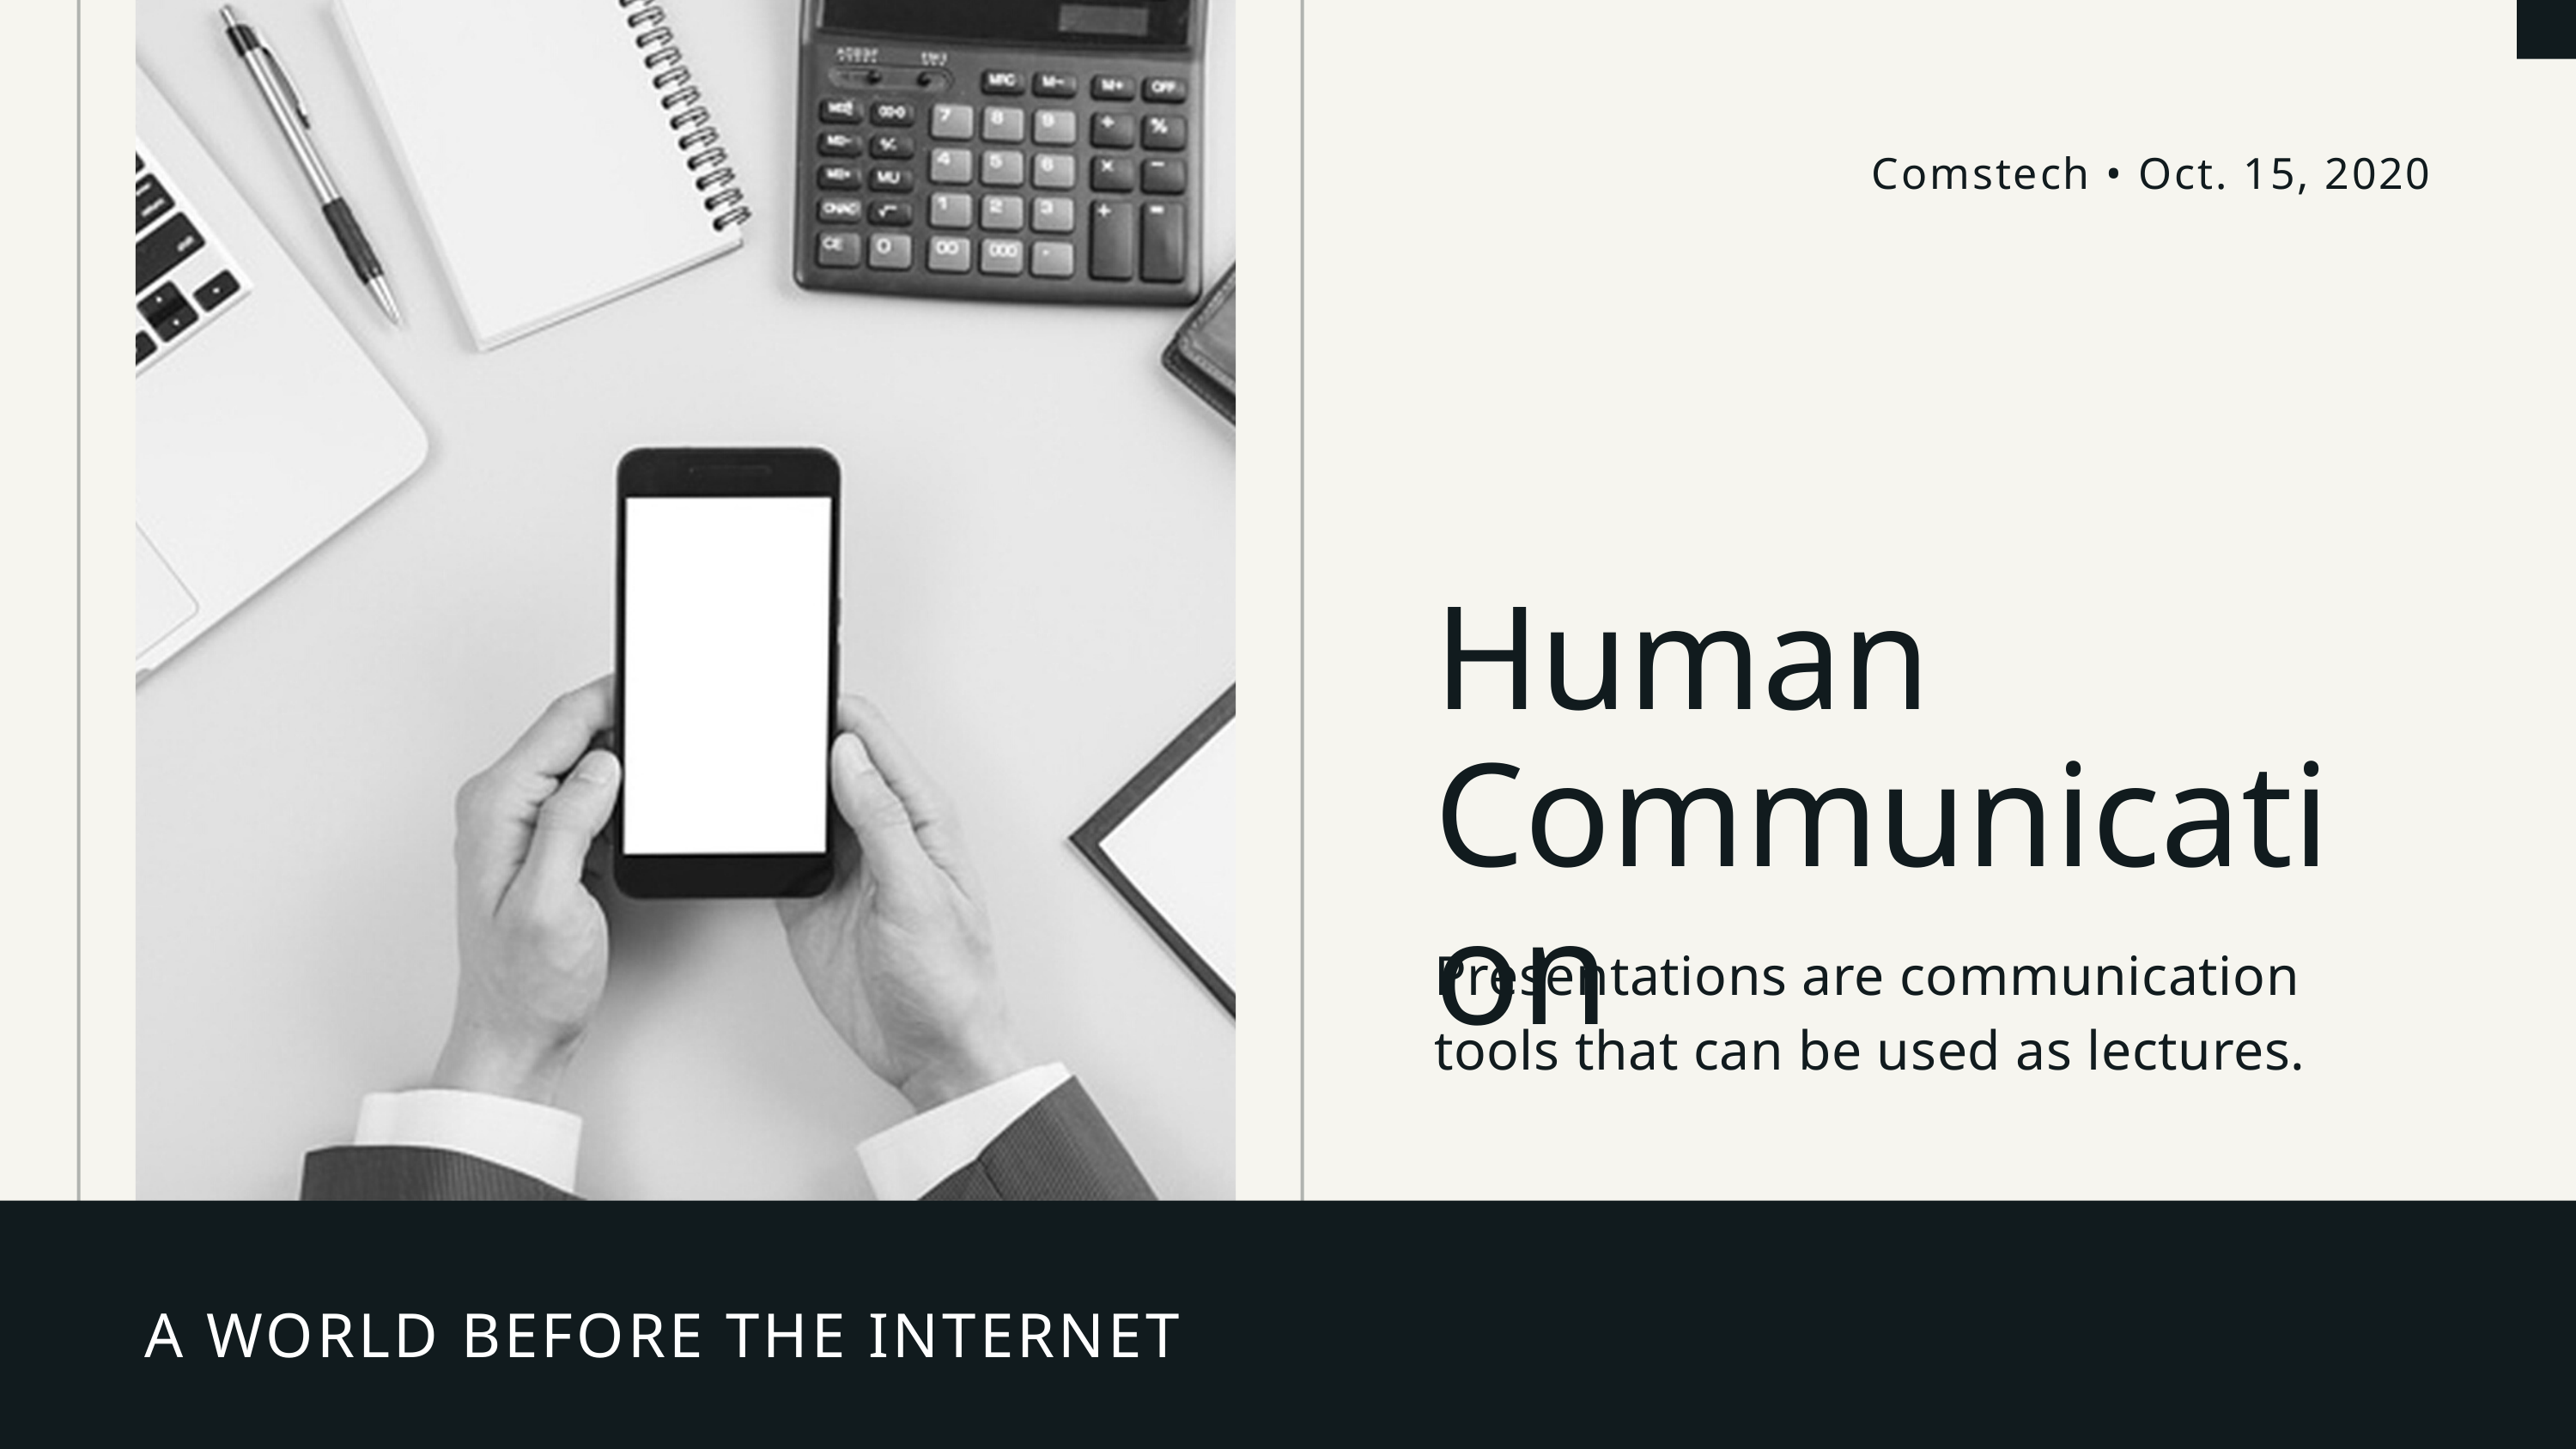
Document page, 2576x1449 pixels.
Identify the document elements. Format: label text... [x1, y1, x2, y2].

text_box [1433, 573, 2403, 1077]
text_box [1300, 0, 1304, 1197]
text_box [2517, 0, 2576, 59]
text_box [0, 1200, 2576, 1449]
picture [135, 0, 1236, 1200]
text_box Comstech • Oct. 15, 2020 [1425, 137, 2432, 198]
text_box [76, 0, 81, 1197]
